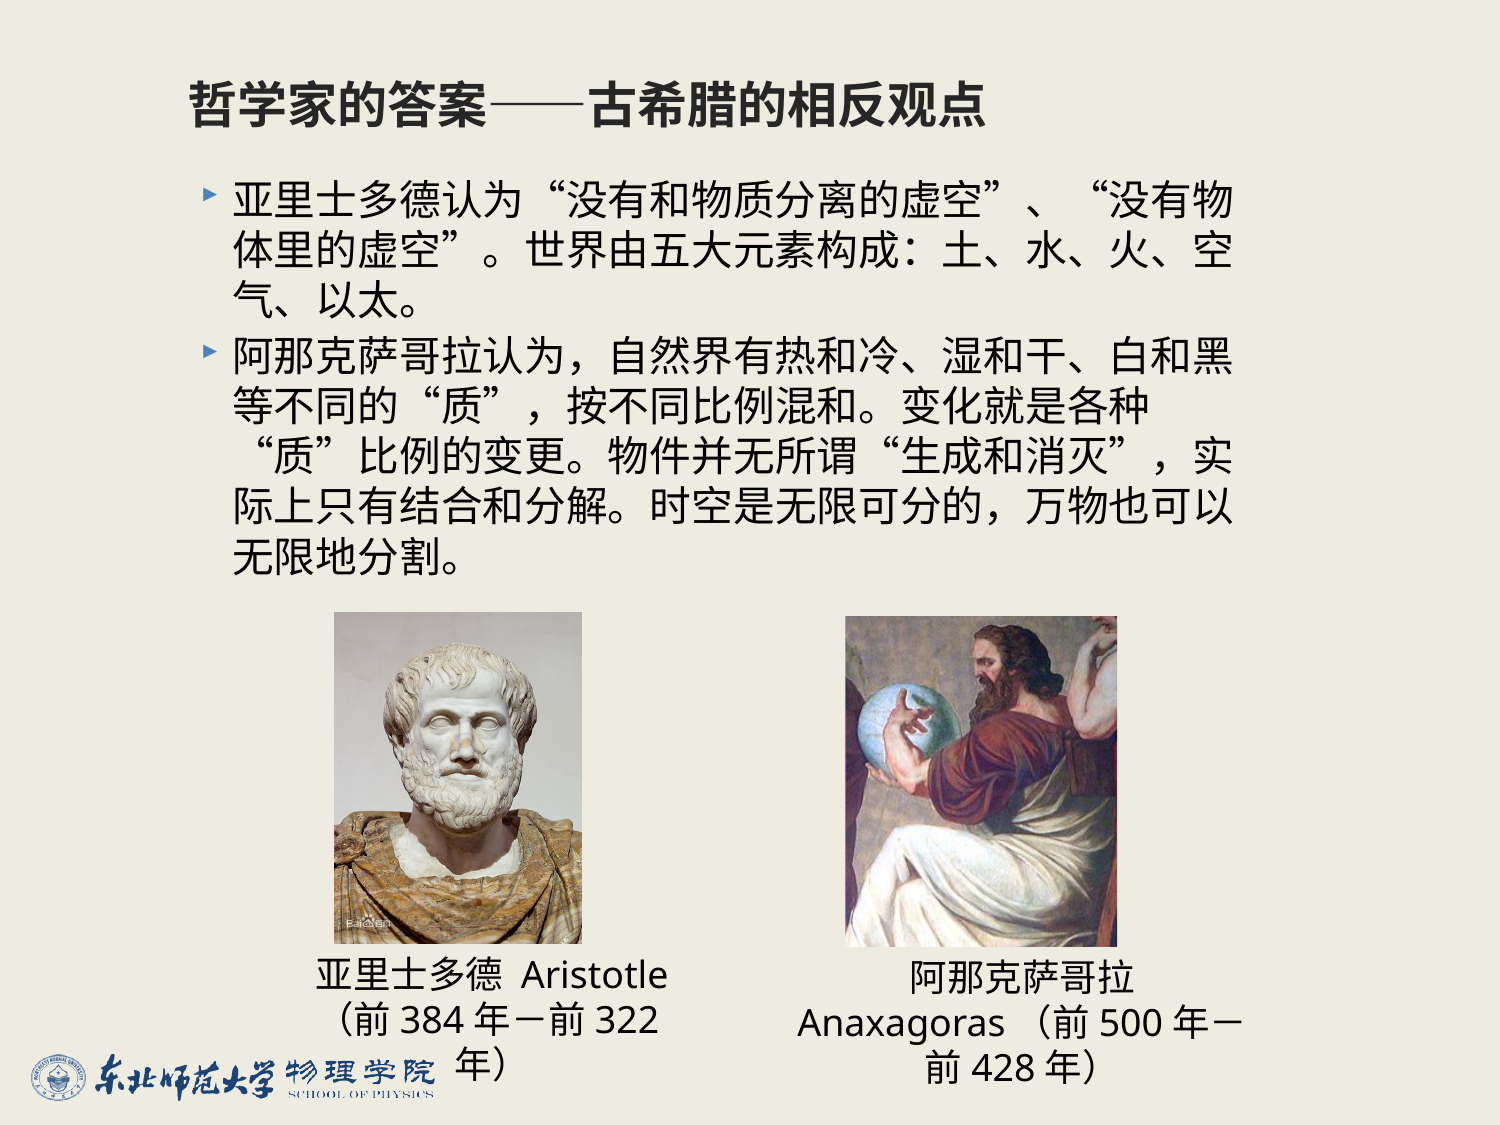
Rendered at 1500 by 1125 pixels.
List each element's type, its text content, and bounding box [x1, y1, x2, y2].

text_box 阿那克萨哥拉 Anaxagoras（前500年－前428年） [775, 946, 1270, 1097]
picture [334, 612, 582, 944]
list 亚里士多德认为“没有和物质分离的虚空”、“没有物体里的虚空”。世界由五大元素构成：土、水、火、空气、以太。 阿那克萨哥拉认为，自然界有热和冷、湿和干、白和黑等不同的“质”，按不同比例混和。变化就是各种“质”比例的变更。物件并无所谓“生成和消灭”，实际上只有结合和分解。时空是无限可分的，万物也可以无限地分割。 [172, 165, 1270, 696]
title 哲学家的答案——古希腊的相反观点 [172, 56, 1329, 151]
picture [844, 615, 1118, 947]
text_box 亚里士多德 Aristotle （前384年－前322年） [291, 943, 693, 1094]
picture [20, 1054, 440, 1101]
